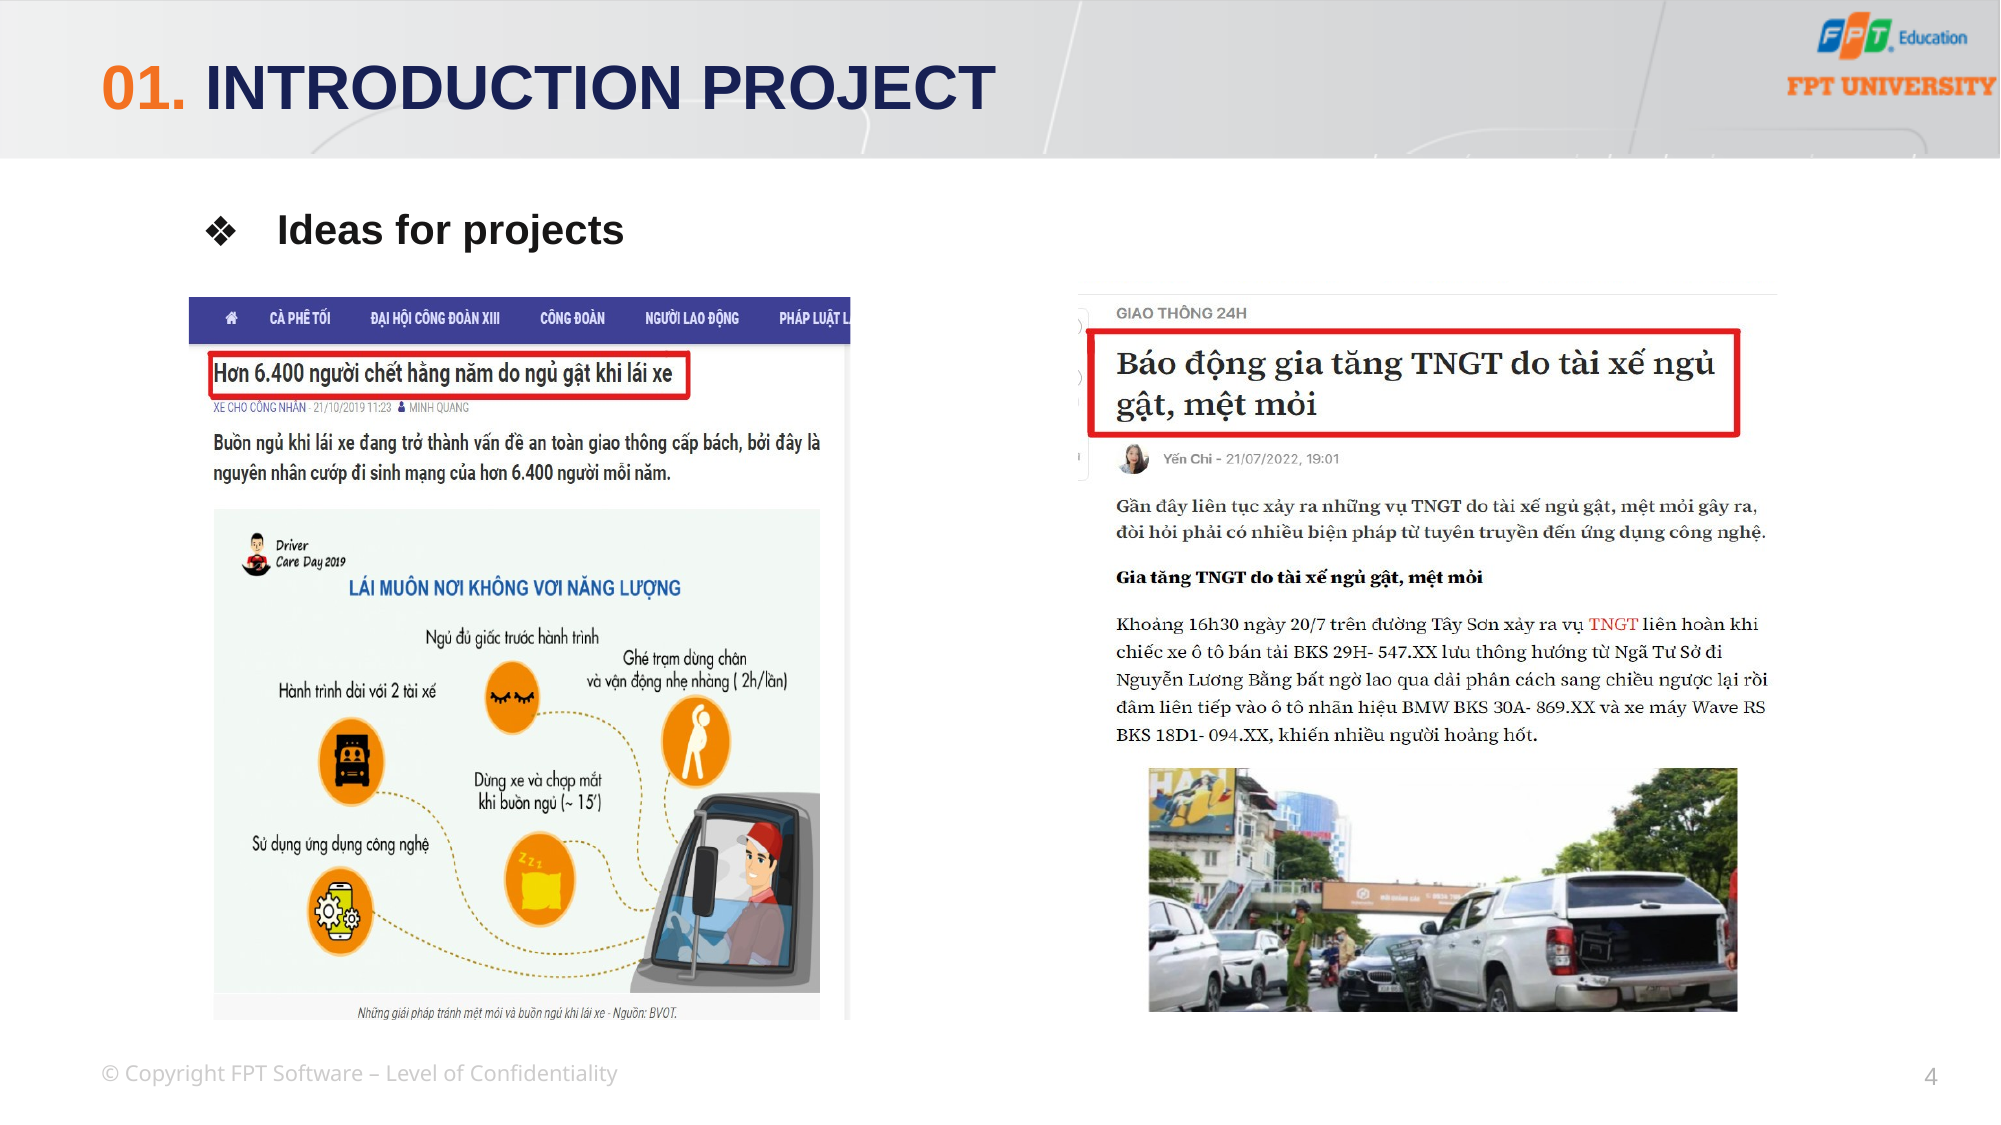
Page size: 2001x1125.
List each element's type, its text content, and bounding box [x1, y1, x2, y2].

picture [188, 297, 851, 1020]
picture [1065, 281, 1778, 1037]
text_box Ideas for projects [187, 185, 1922, 298]
picture [0, 0, 2000, 159]
slide_number 4 [1855, 1052, 1954, 1094]
